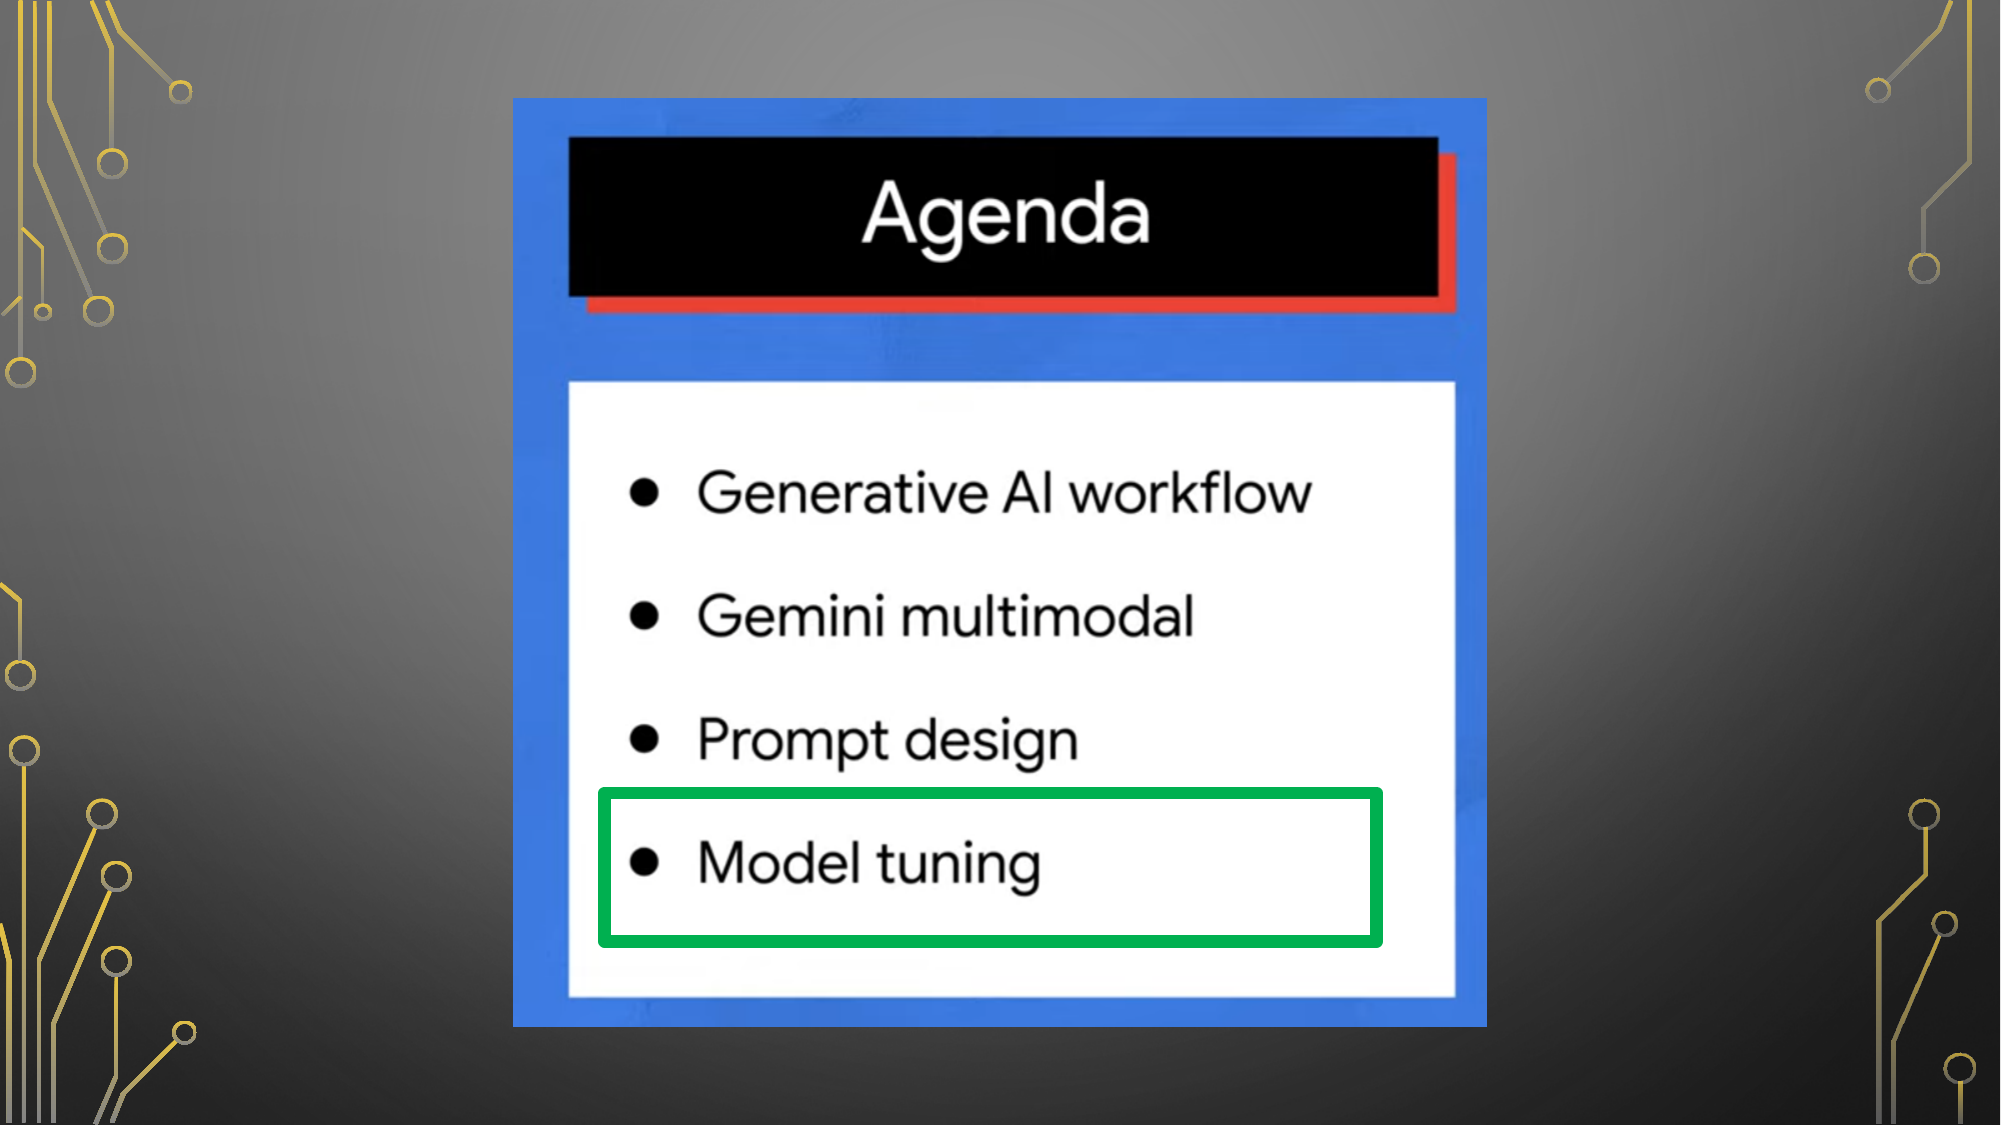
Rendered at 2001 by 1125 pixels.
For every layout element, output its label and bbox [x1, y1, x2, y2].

picture [512, 97, 1488, 1028]
